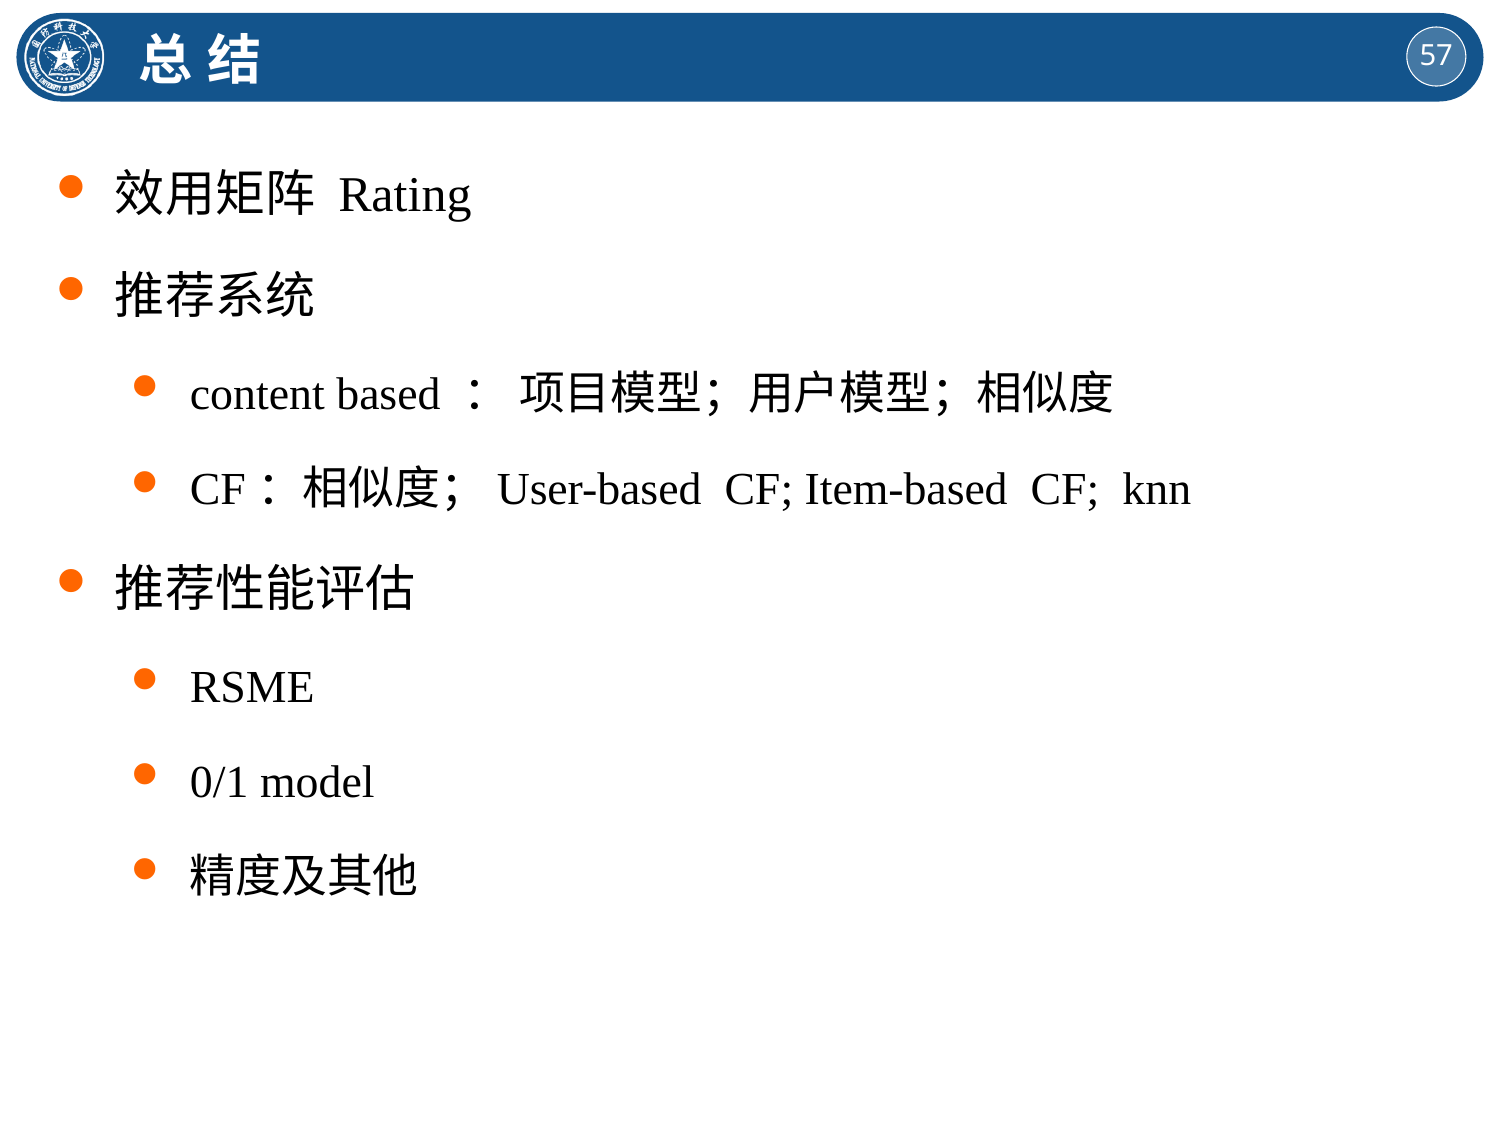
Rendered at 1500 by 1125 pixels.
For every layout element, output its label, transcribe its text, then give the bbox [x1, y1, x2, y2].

title 总 结 [124, 17, 355, 124]
picture [16, 9, 111, 104]
list 效用矩阵 Rating 推荐系统 content based ： 项目模型；用户模型；相似度 CF：相似度；User-based CF; Item-based CF; knn 推荐性能评估 RSME 0/1 model 精度及其他 [41, 124, 1392, 909]
